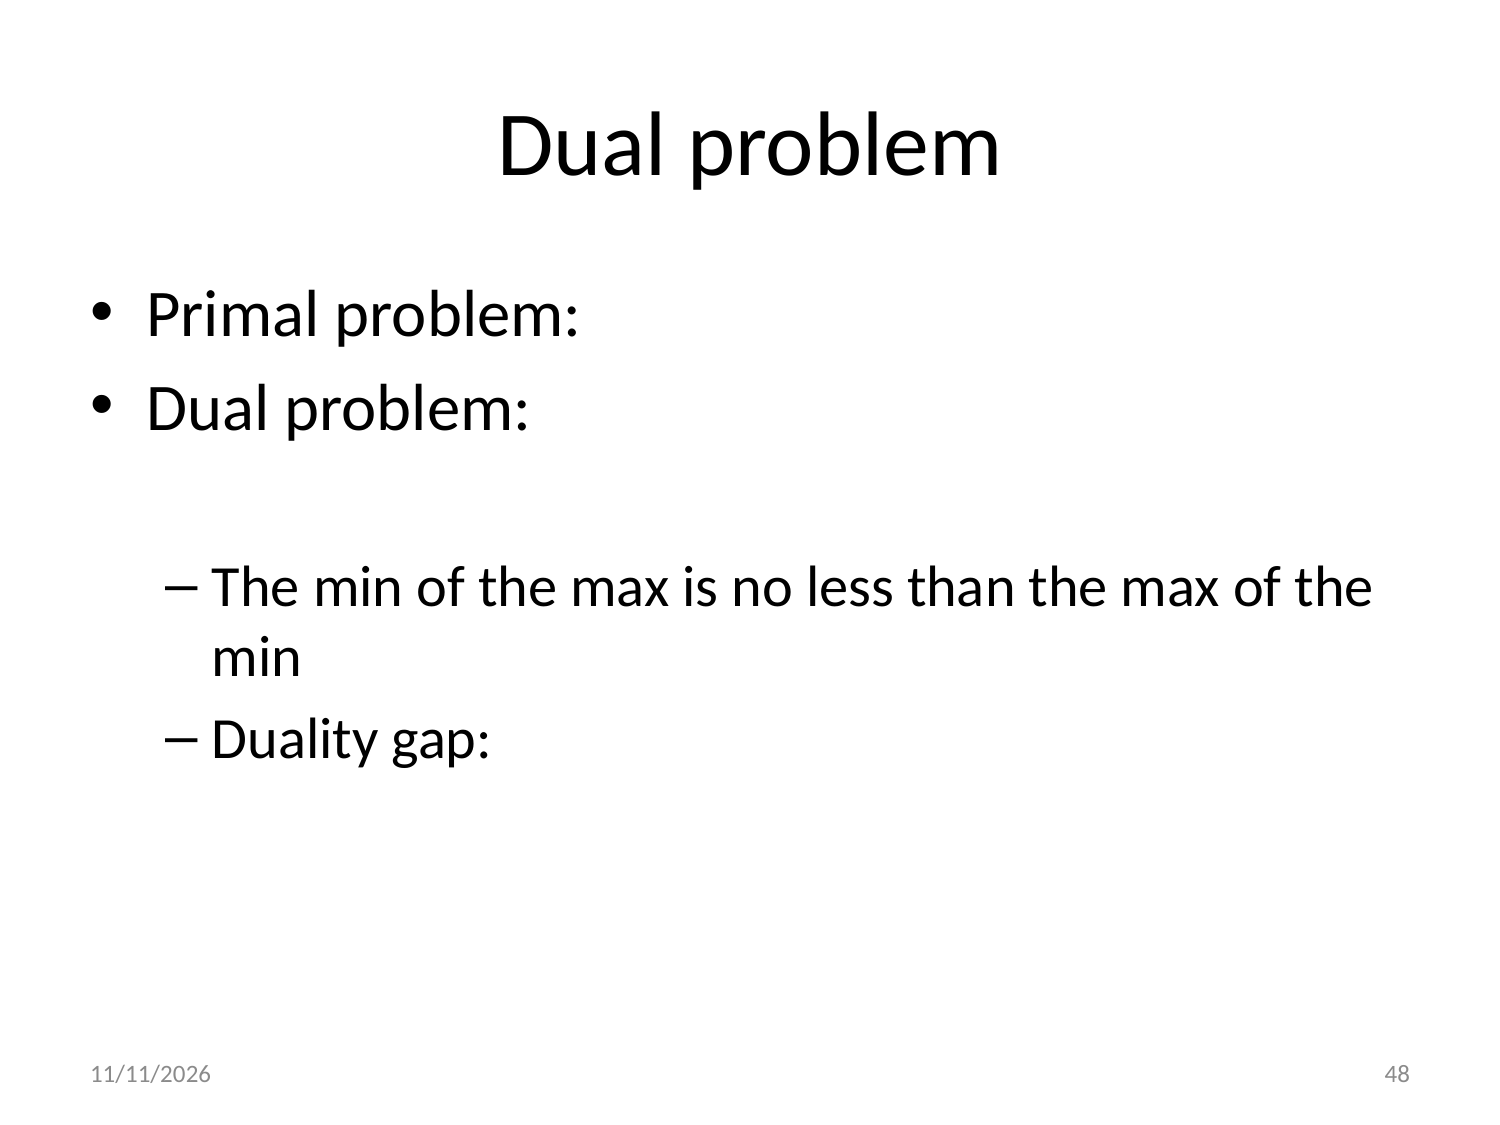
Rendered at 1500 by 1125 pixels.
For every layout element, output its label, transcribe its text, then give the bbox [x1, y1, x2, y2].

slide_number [75, 1042, 425, 1103]
title Dual problem [75, 45, 1425, 233]
slide_number 48 [1074, 1042, 1425, 1103]
